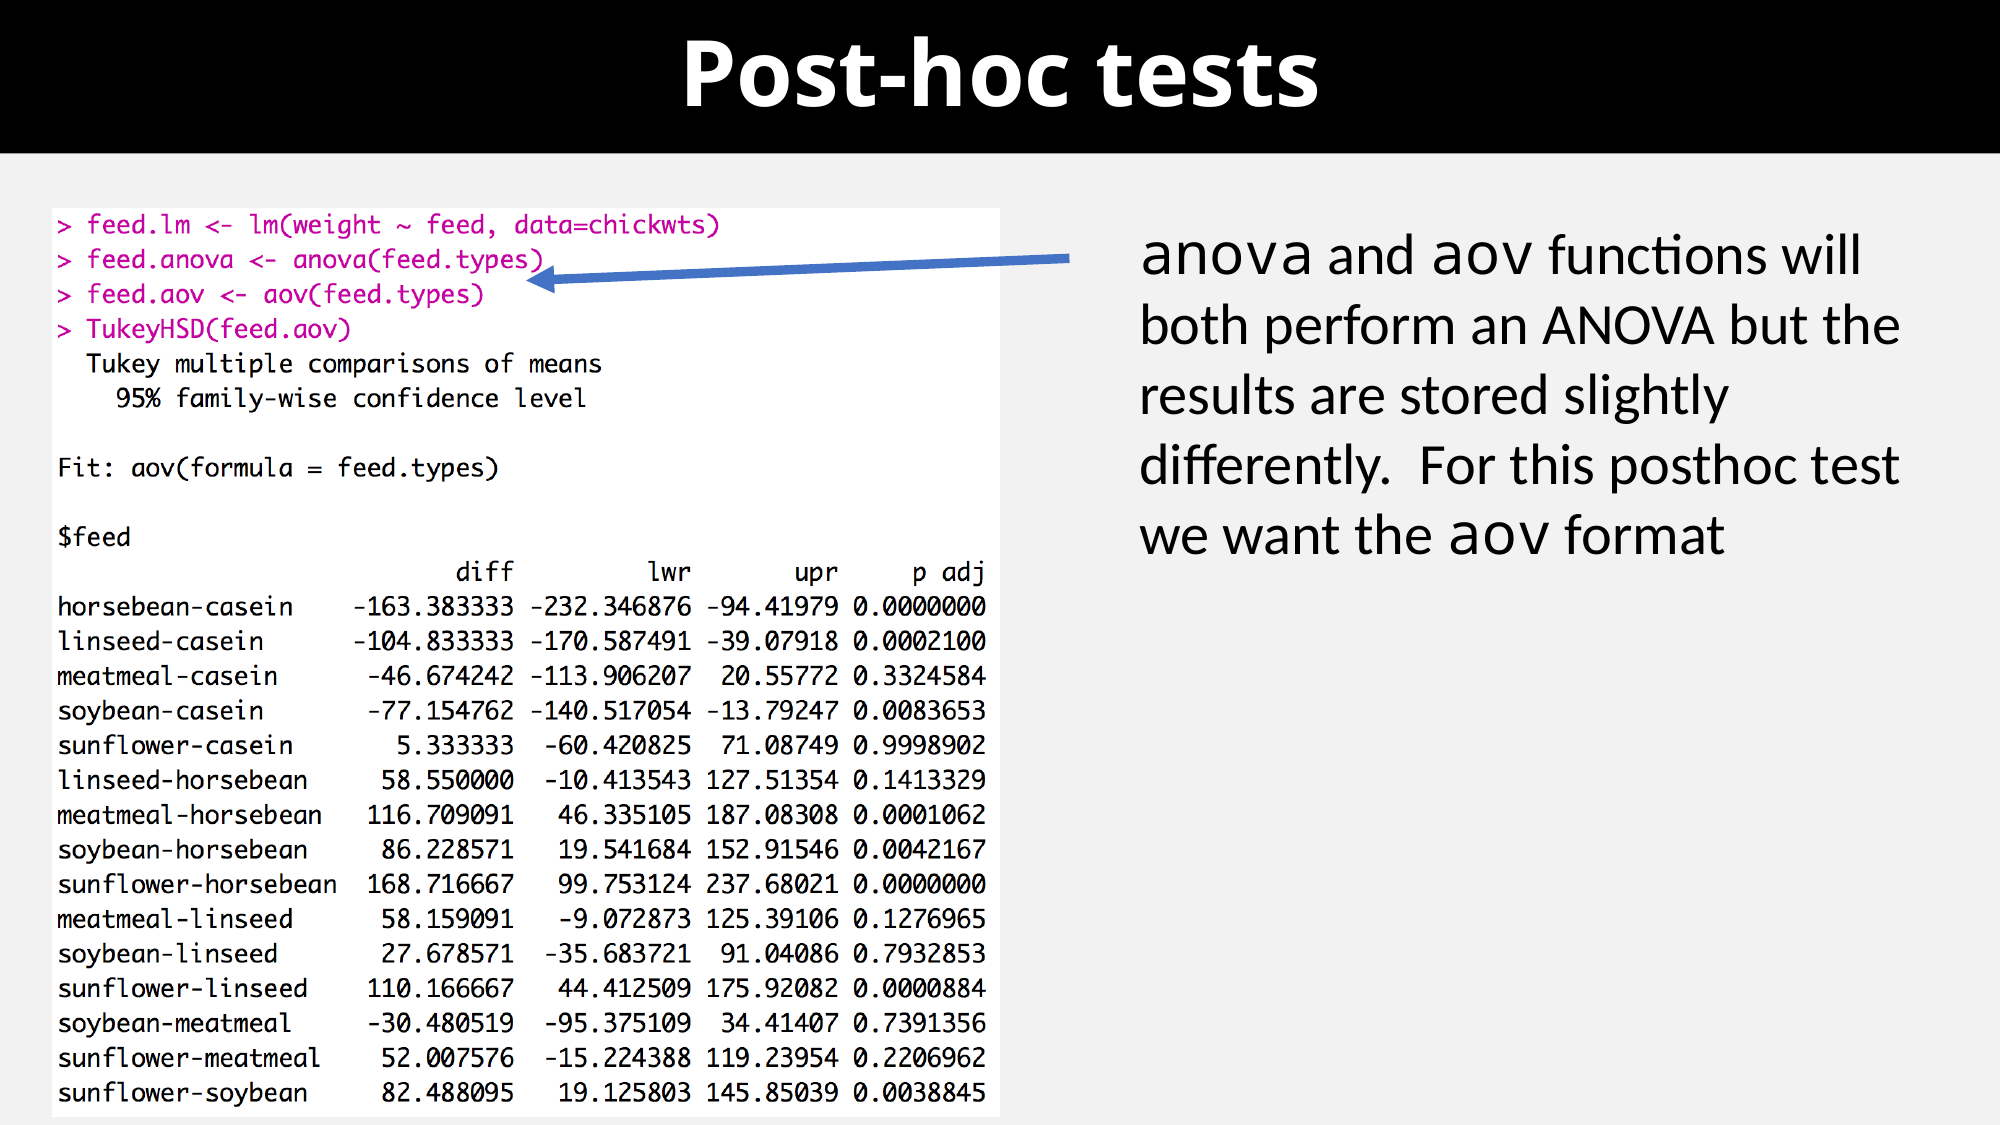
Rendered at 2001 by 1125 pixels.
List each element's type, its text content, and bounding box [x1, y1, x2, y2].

text_box anova and aov functions will both perform an ANOVA but the results are stored slightly differently. For this posthoc test we want the aov format [1124, 208, 1963, 574]
title Post-hoc tests [0, 0, 2000, 154]
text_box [525, 258, 1070, 281]
picture [52, 208, 1000, 1117]
